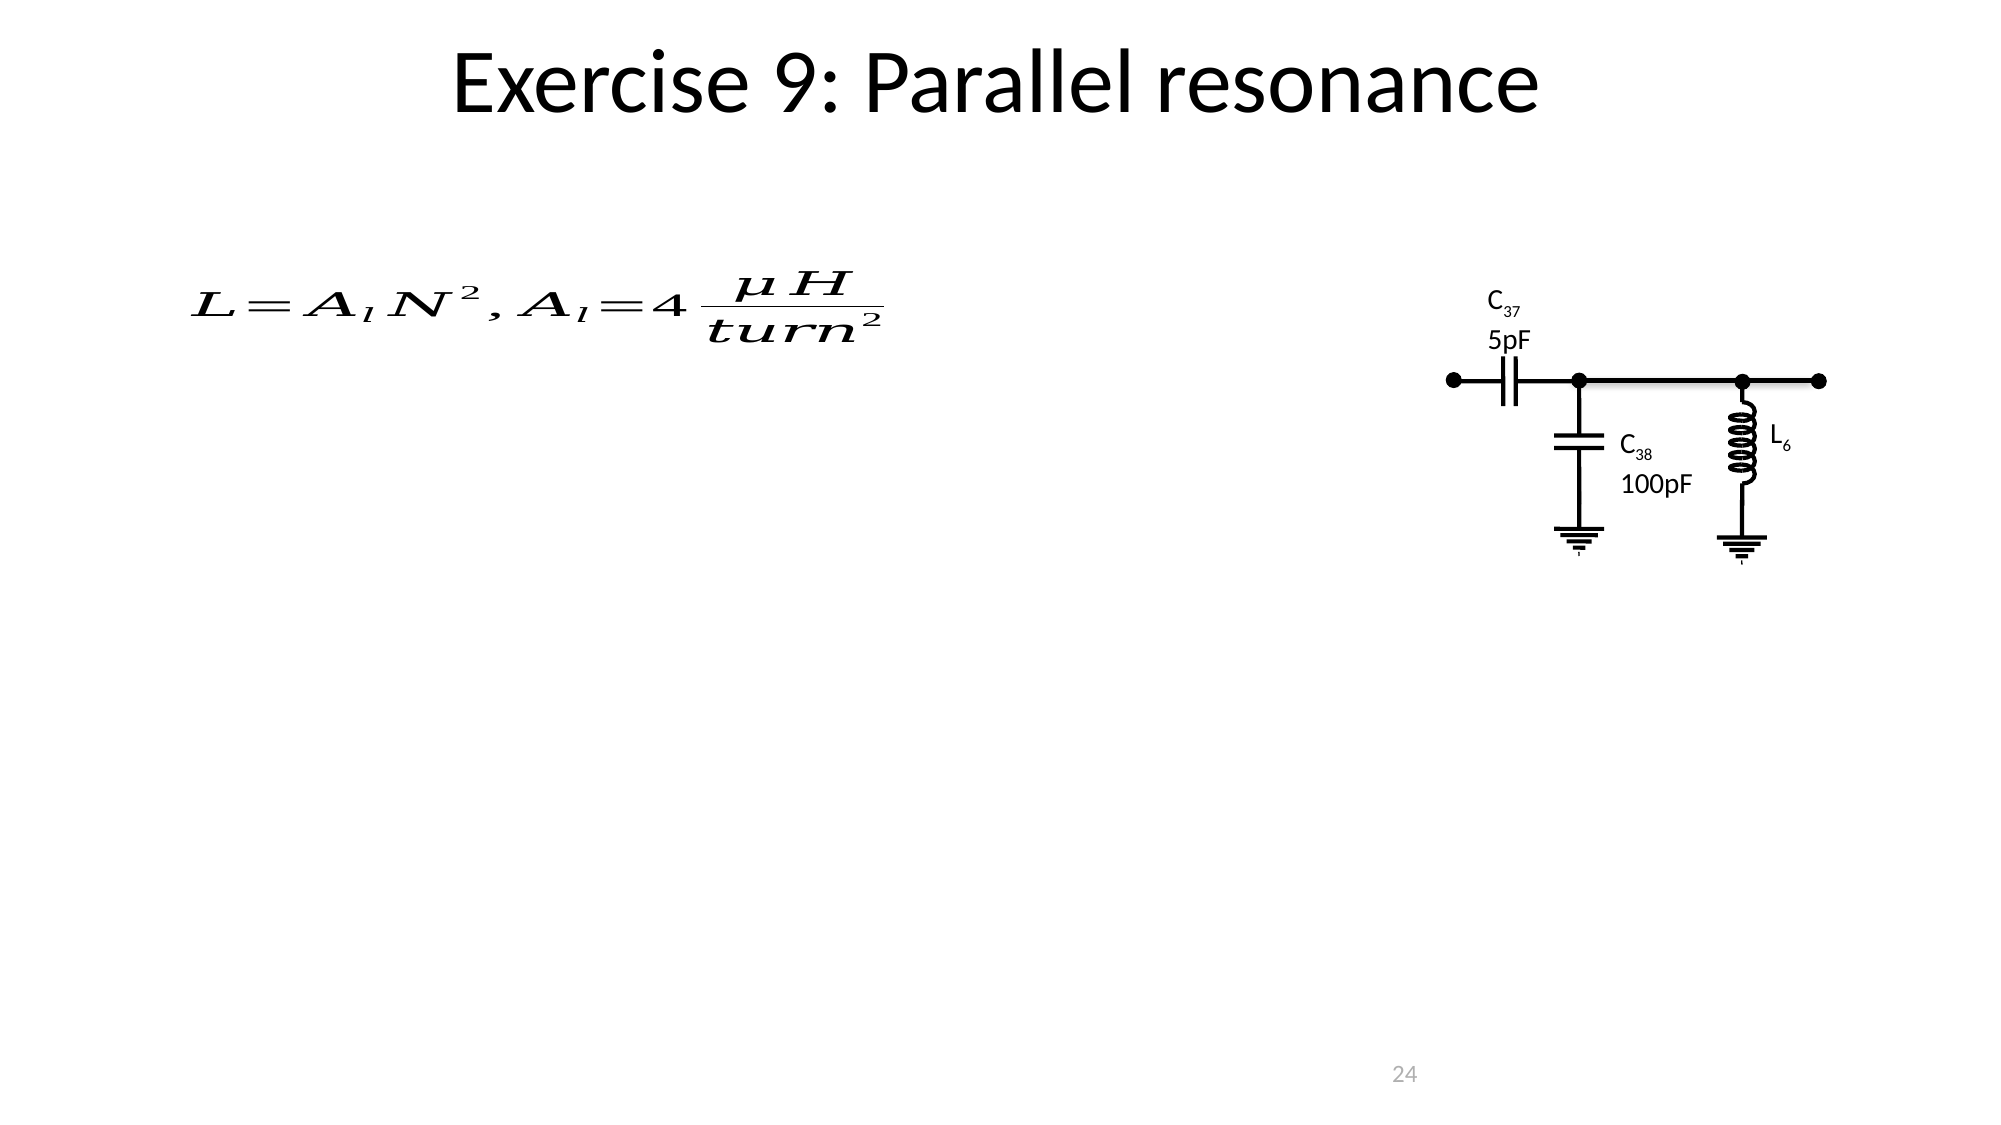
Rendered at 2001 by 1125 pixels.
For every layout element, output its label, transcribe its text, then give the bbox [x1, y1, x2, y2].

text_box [1446, 272, 1827, 563]
slide_number 24 [1074, 738, 1425, 1125]
text_box Exercise 9: Parallel resonance [20, 20, 1975, 131]
